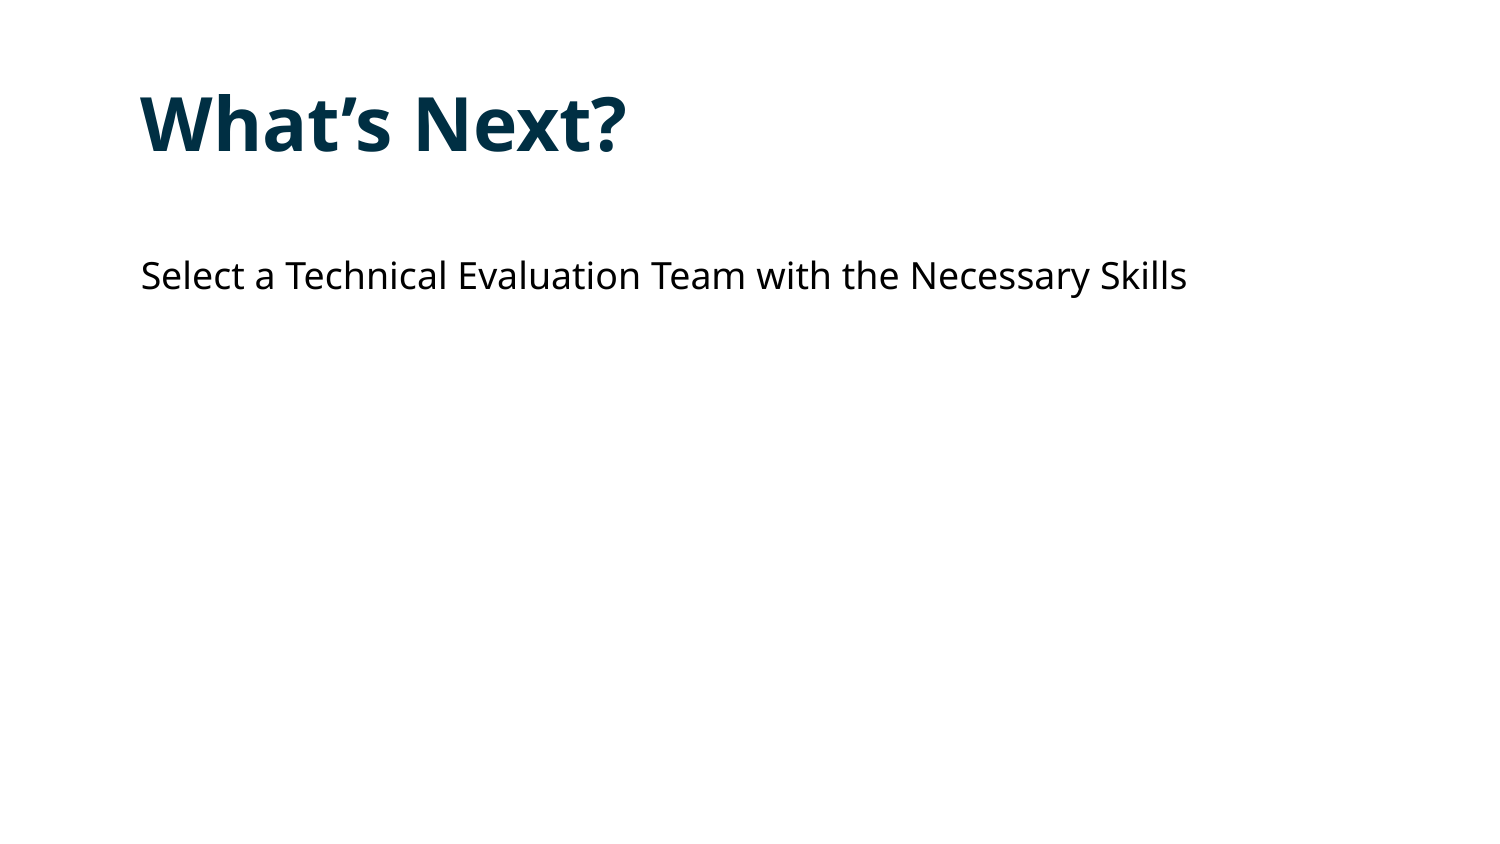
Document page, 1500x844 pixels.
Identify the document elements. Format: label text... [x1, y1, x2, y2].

text_box What’s Next? Select a Technical Evaluation Team with the Necessary Skills [125, 61, 1279, 229]
